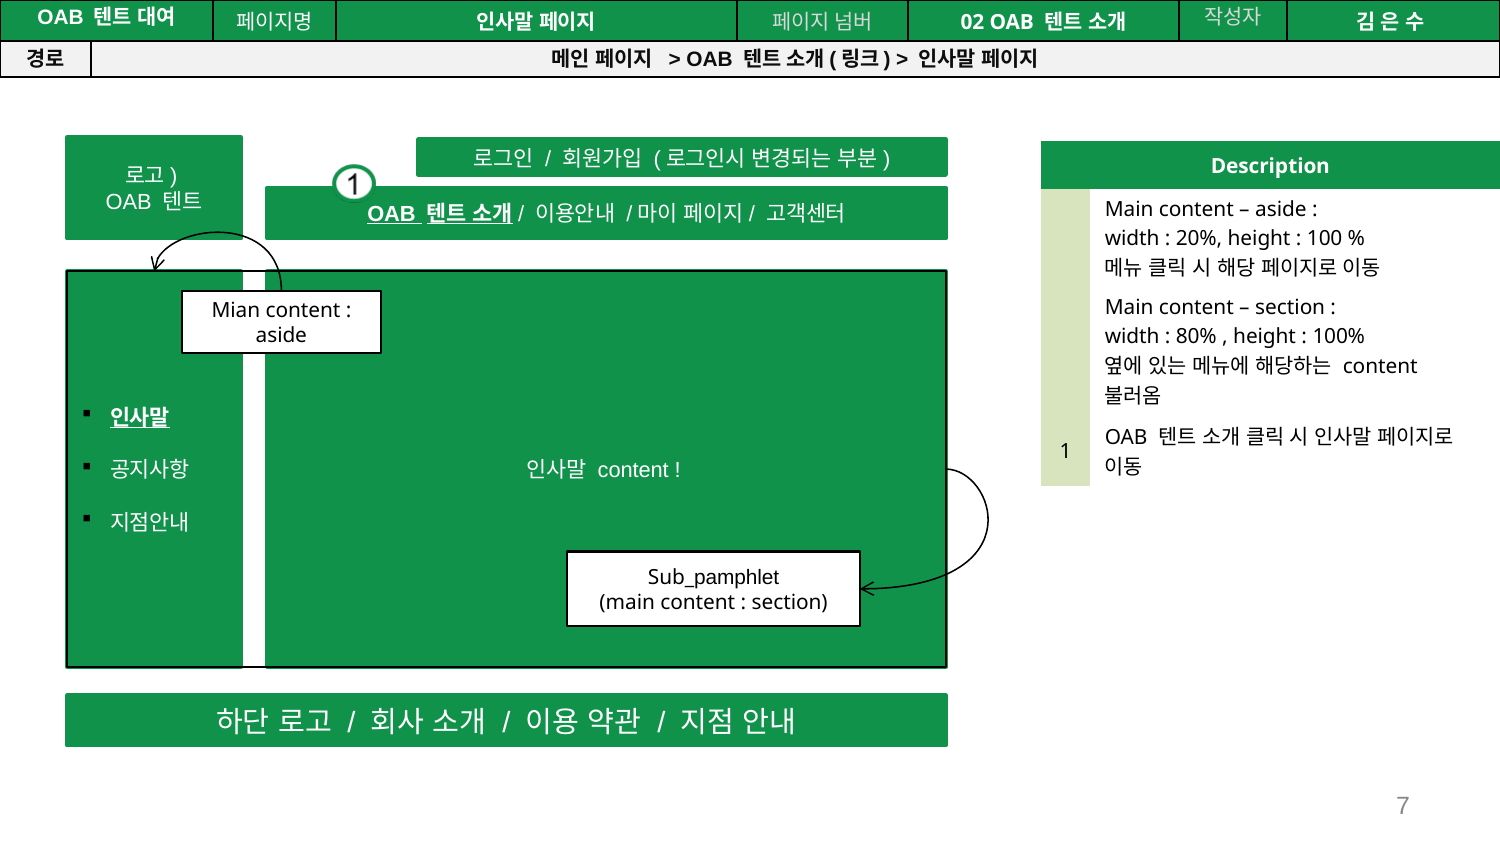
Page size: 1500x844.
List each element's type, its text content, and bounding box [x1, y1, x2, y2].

table_header Description [1041, 141, 1500, 189]
table_cell OAB 텐트 소개 클릭 시 인사말 페이지로 이동 [1090, 415, 1500, 486]
table_header OAB 텐트 대여 [1, 1, 212, 40]
table_header 작성자 [1180, 1, 1286, 40]
table_cell [1041, 189, 1090, 287]
table_cell Main content – aside : width : 20%, height : 100 % 메뉴 클릭 시 해당 페이지로 이동 [1090, 189, 1500, 287]
table_header 김 은 수 [1288, 1, 1499, 40]
table_cell 1 [1041, 415, 1090, 486]
table_cell [1041, 287, 1090, 415]
table_cell 메인 페이지 > OAB 텐트 소개(링크) > 인사말 페이지 [92, 42, 1499, 76]
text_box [66, 137, 947, 746]
table_header 02 OAB 텐트 소개 [909, 1, 1178, 40]
table_header 페이지 넘버 [738, 1, 907, 40]
table_cell Main content – section : width : 80% , height : 100% 옆에 있는 메뉴에 해당하는 content 불러옴 [1090, 287, 1500, 415]
slide_number 7 [1074, 782, 1425, 827]
table_cell 경로 [1, 42, 90, 76]
table_header 페이지명 [214, 1, 335, 40]
table_header 인사말 페이지 [337, 1, 736, 40]
